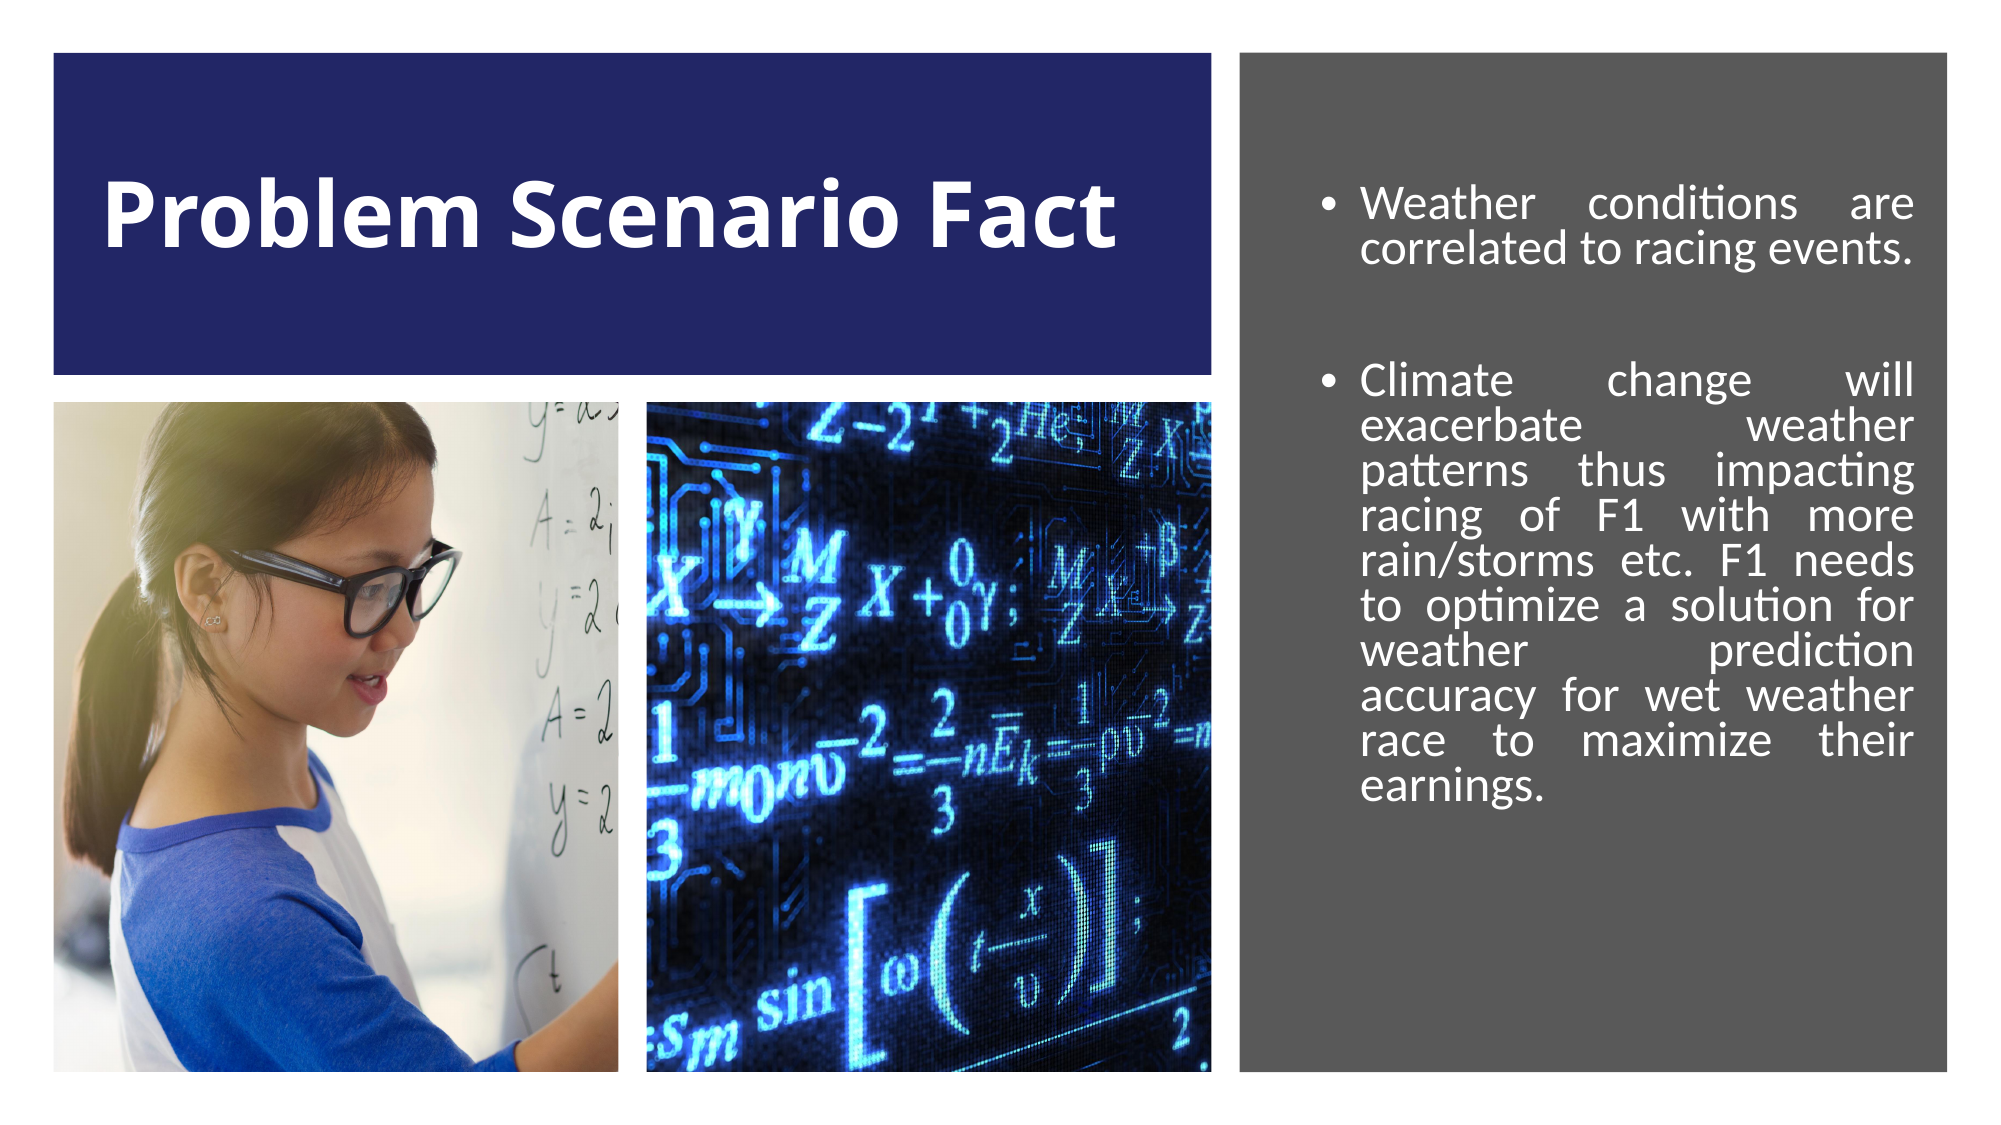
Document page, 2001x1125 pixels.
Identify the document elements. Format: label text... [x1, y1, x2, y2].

picture [646, 402, 1212, 1073]
text_box [52, 51, 1214, 377]
text_box Weather conditions are correlated to racing events. Climate change will exacerbate weather patterns thus impacting racing of F1 with more rain/storms etc. F1 needs to optimize a solution for weather prediction accuracy for wet weather race to maximize their earnings. [1305, 125, 1930, 1000]
picture [53, 402, 619, 1073]
text_box [1238, 51, 1949, 1074]
text_box Problem Scenario Fact [85, 80, 1168, 348]
